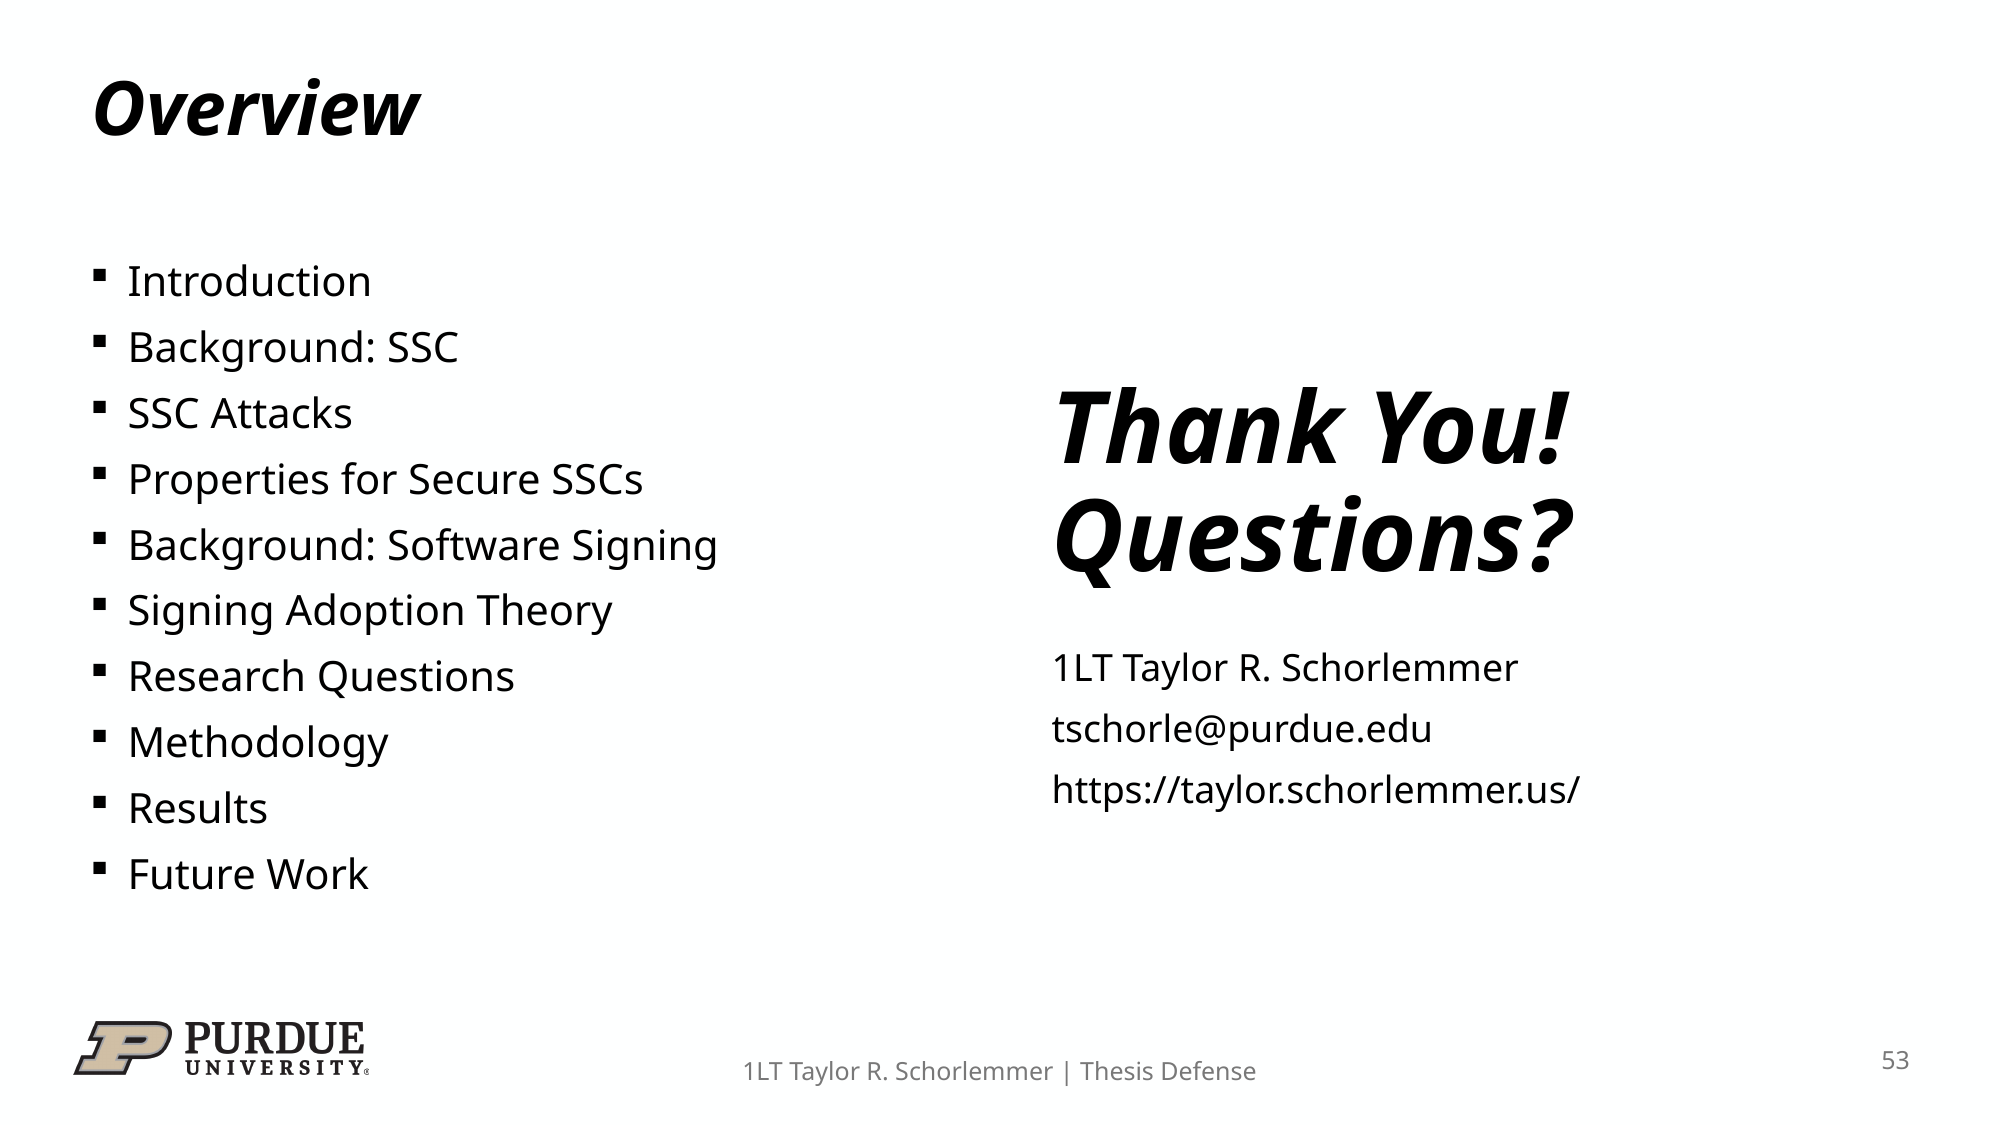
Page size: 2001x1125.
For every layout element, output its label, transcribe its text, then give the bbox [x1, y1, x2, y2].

text_box Thank You! Questions? [1036, 329, 2000, 642]
text_box 1LT Taylor R. Schorlemmer tschorle@purdue.edu https://taylor.schorlemmer.us/ [1036, 641, 1731, 865]
slide_number 53 [1730, 1031, 1925, 1092]
footer 1LT Taylor R. Schorlemmer | Thesis Defense [662, 1042, 1338, 1103]
list Introduction Background: SSC SSC Attacks Properties for Secure SSCs Background: Software Signing Signing Adoption Theory Research Questions Methodology Results Future Work [75, 253, 984, 984]
title Overview [76, 63, 1925, 160]
